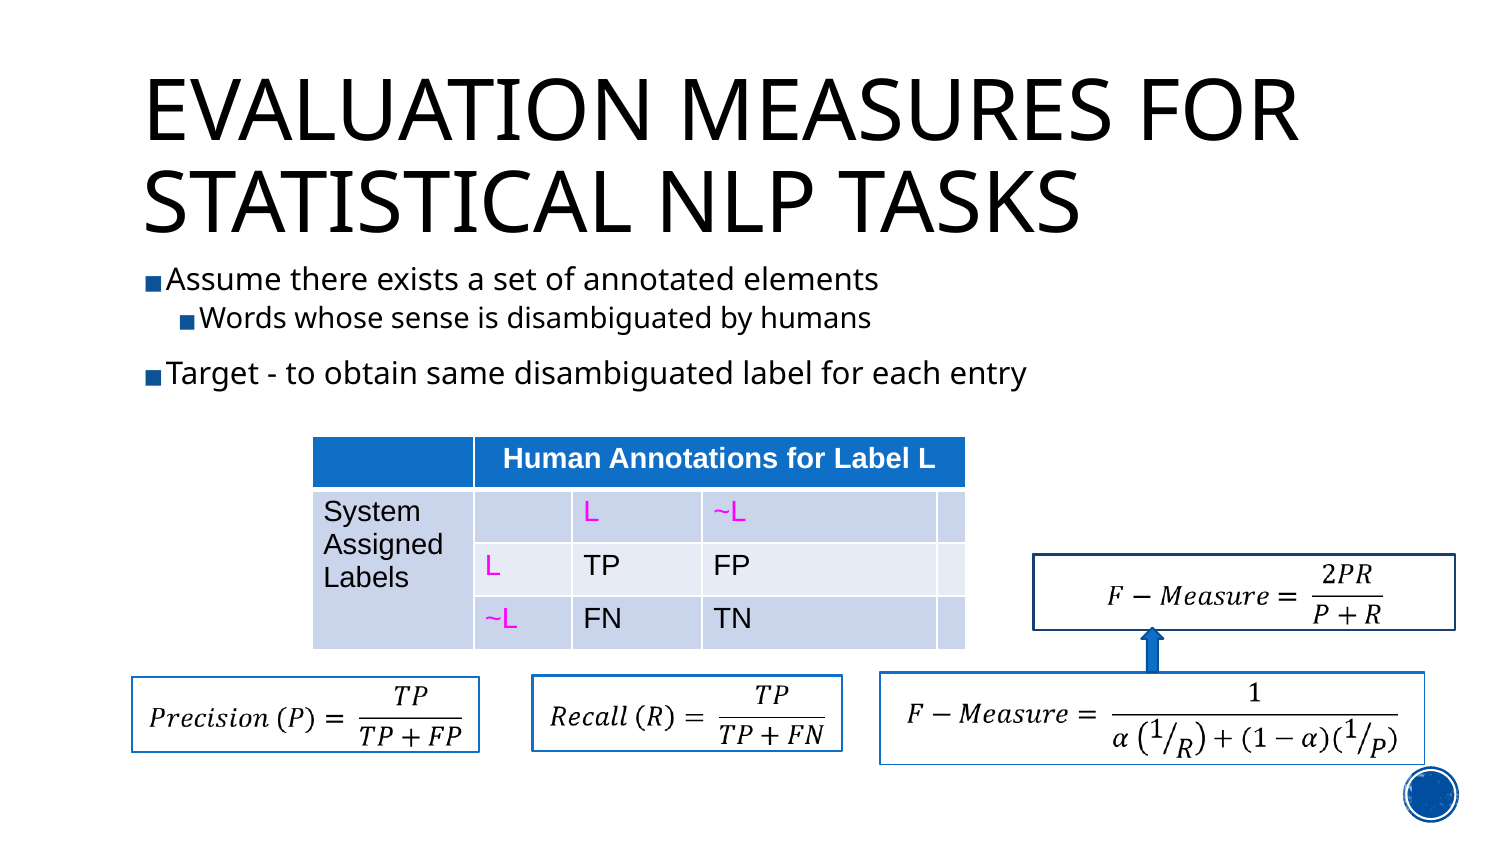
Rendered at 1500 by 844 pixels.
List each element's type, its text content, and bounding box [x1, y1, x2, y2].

table_cell [938, 492, 965, 542]
table_cell ~L [703, 492, 936, 542]
table_cell FN [573, 597, 701, 649]
table_cell [475, 492, 571, 542]
table_cell [938, 544, 965, 595]
table_header [313, 437, 473, 487]
table_cell TP [573, 544, 701, 595]
table_cell L [475, 544, 571, 595]
text_box [131, 676, 480, 753]
title EVALUATION MEASURES FOR STATISTICAL NLP TASKS [131, 59, 1370, 257]
table_header Human Annotations for Label L [475, 437, 965, 487]
picture [1402, 766, 1460, 823]
table_cell [938, 597, 965, 649]
text_box [1141, 627, 1164, 673]
table_cell ~L [475, 597, 571, 649]
table_cell L [573, 492, 701, 542]
table_cell System Assigned Labels [313, 492, 473, 649]
table_cell FP [703, 544, 936, 595]
text_box [1033, 554, 1456, 631]
table_cell TN [703, 597, 936, 649]
text_box [879, 672, 1425, 765]
text_box [532, 675, 842, 751]
list Assume there exists a set of annotated elements Words whose sense is disambiguated by humans Target - to obtain same disambiguated label for each entry [131, 257, 1370, 756]
